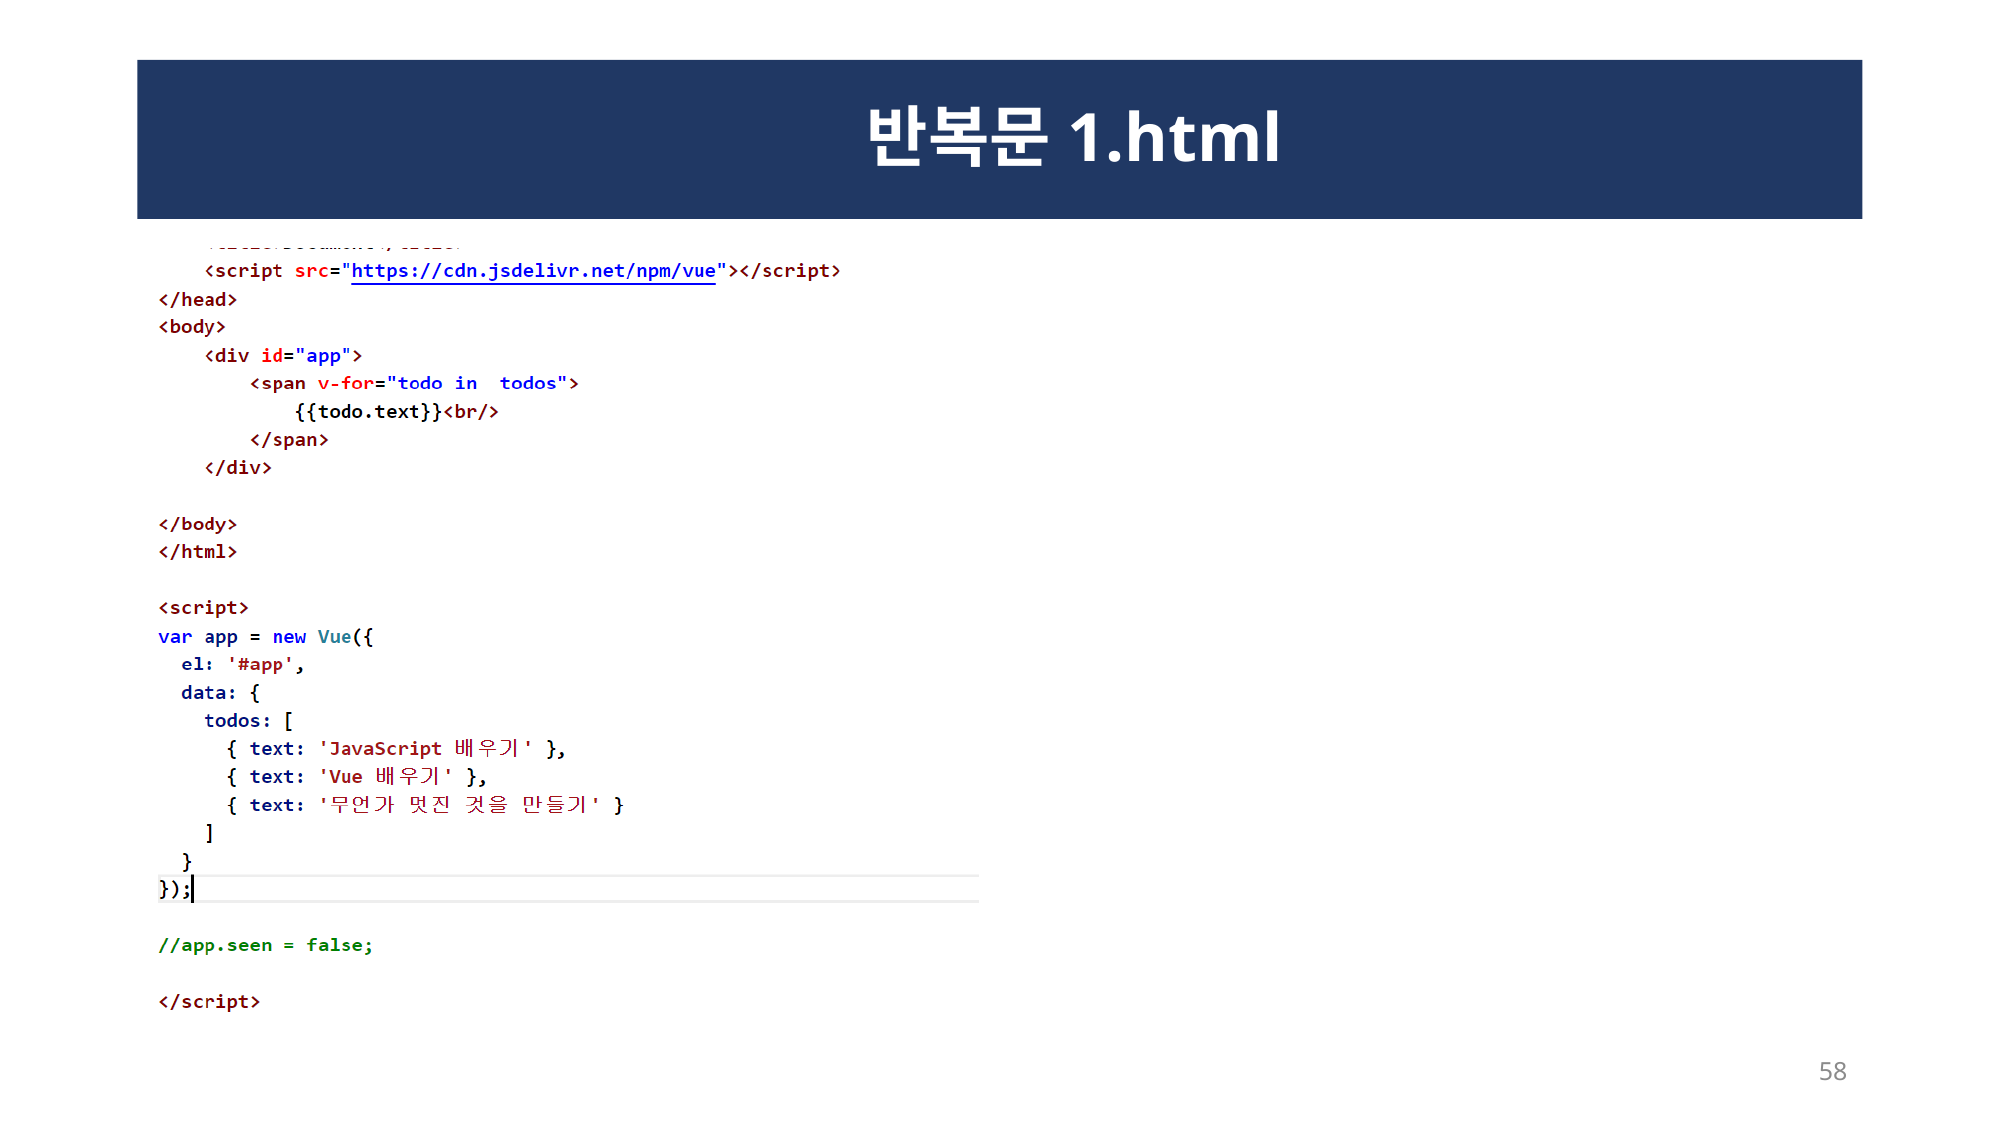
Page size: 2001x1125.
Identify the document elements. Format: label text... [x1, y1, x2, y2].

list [137, 248, 979, 1014]
slide_number 58 [1412, 1042, 1863, 1103]
title 반복문1.html [137, 59, 1863, 219]
